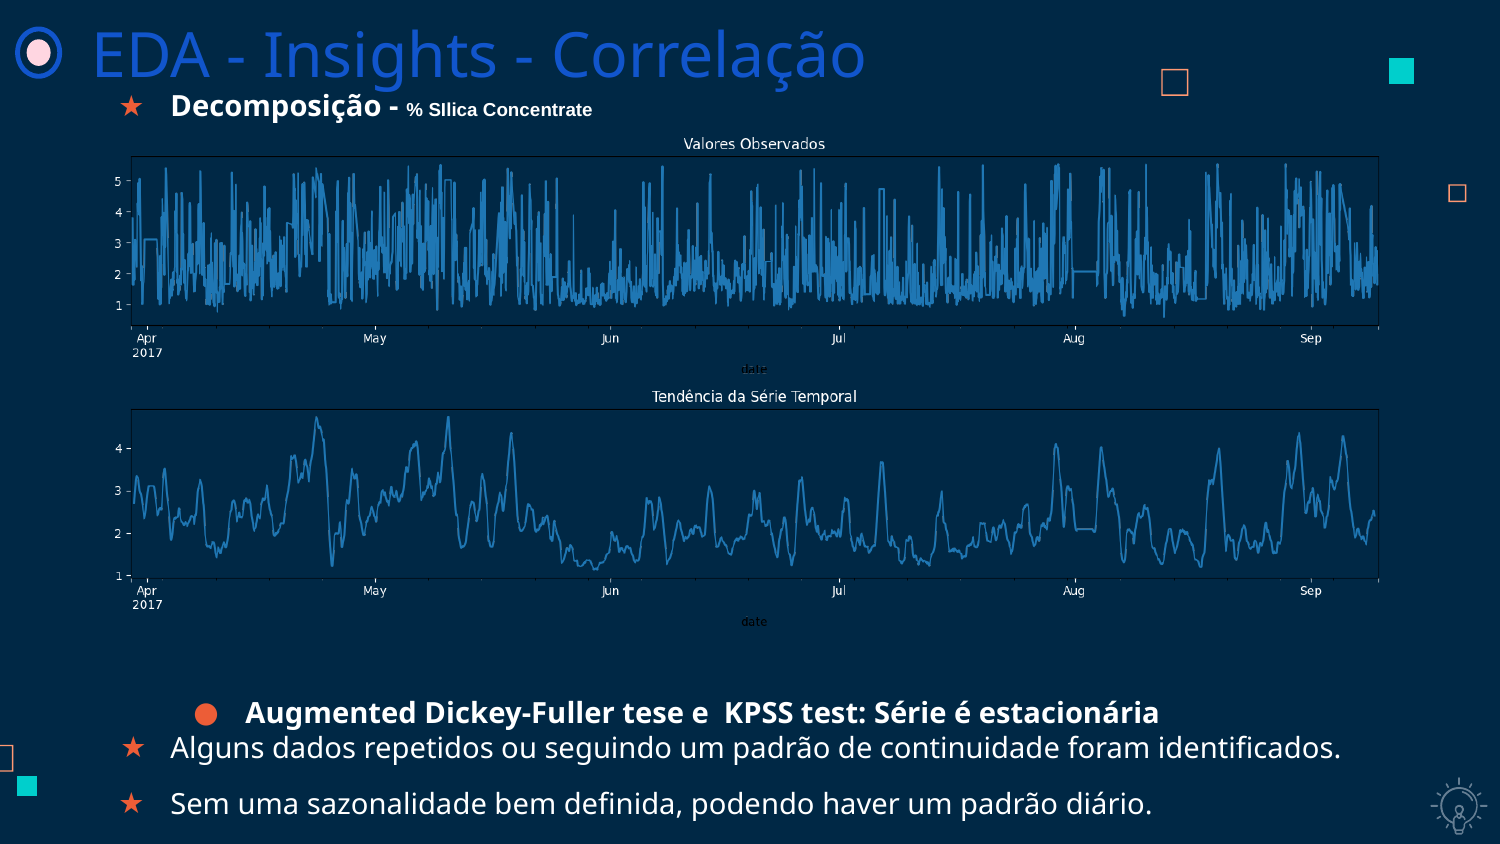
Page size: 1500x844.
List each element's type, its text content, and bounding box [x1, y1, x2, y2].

picture [100, 124, 1391, 641]
title EDA - Insights - Correlação [76, 17, 1328, 88]
list Augmented Dickey-Fuller tese e KPSS test: Série é estacionária Alguns dados repetidos ou seguindo um padrão de continuidade foram identificados. Sem uma sazonalidade bem definida, podendo haver um padrão diário. [80, 661, 1420, 844]
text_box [14, 26, 63, 79]
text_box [1430, 776, 1489, 835]
list Decomposição - % SIlica Concentrate [80, 72, 941, 143]
